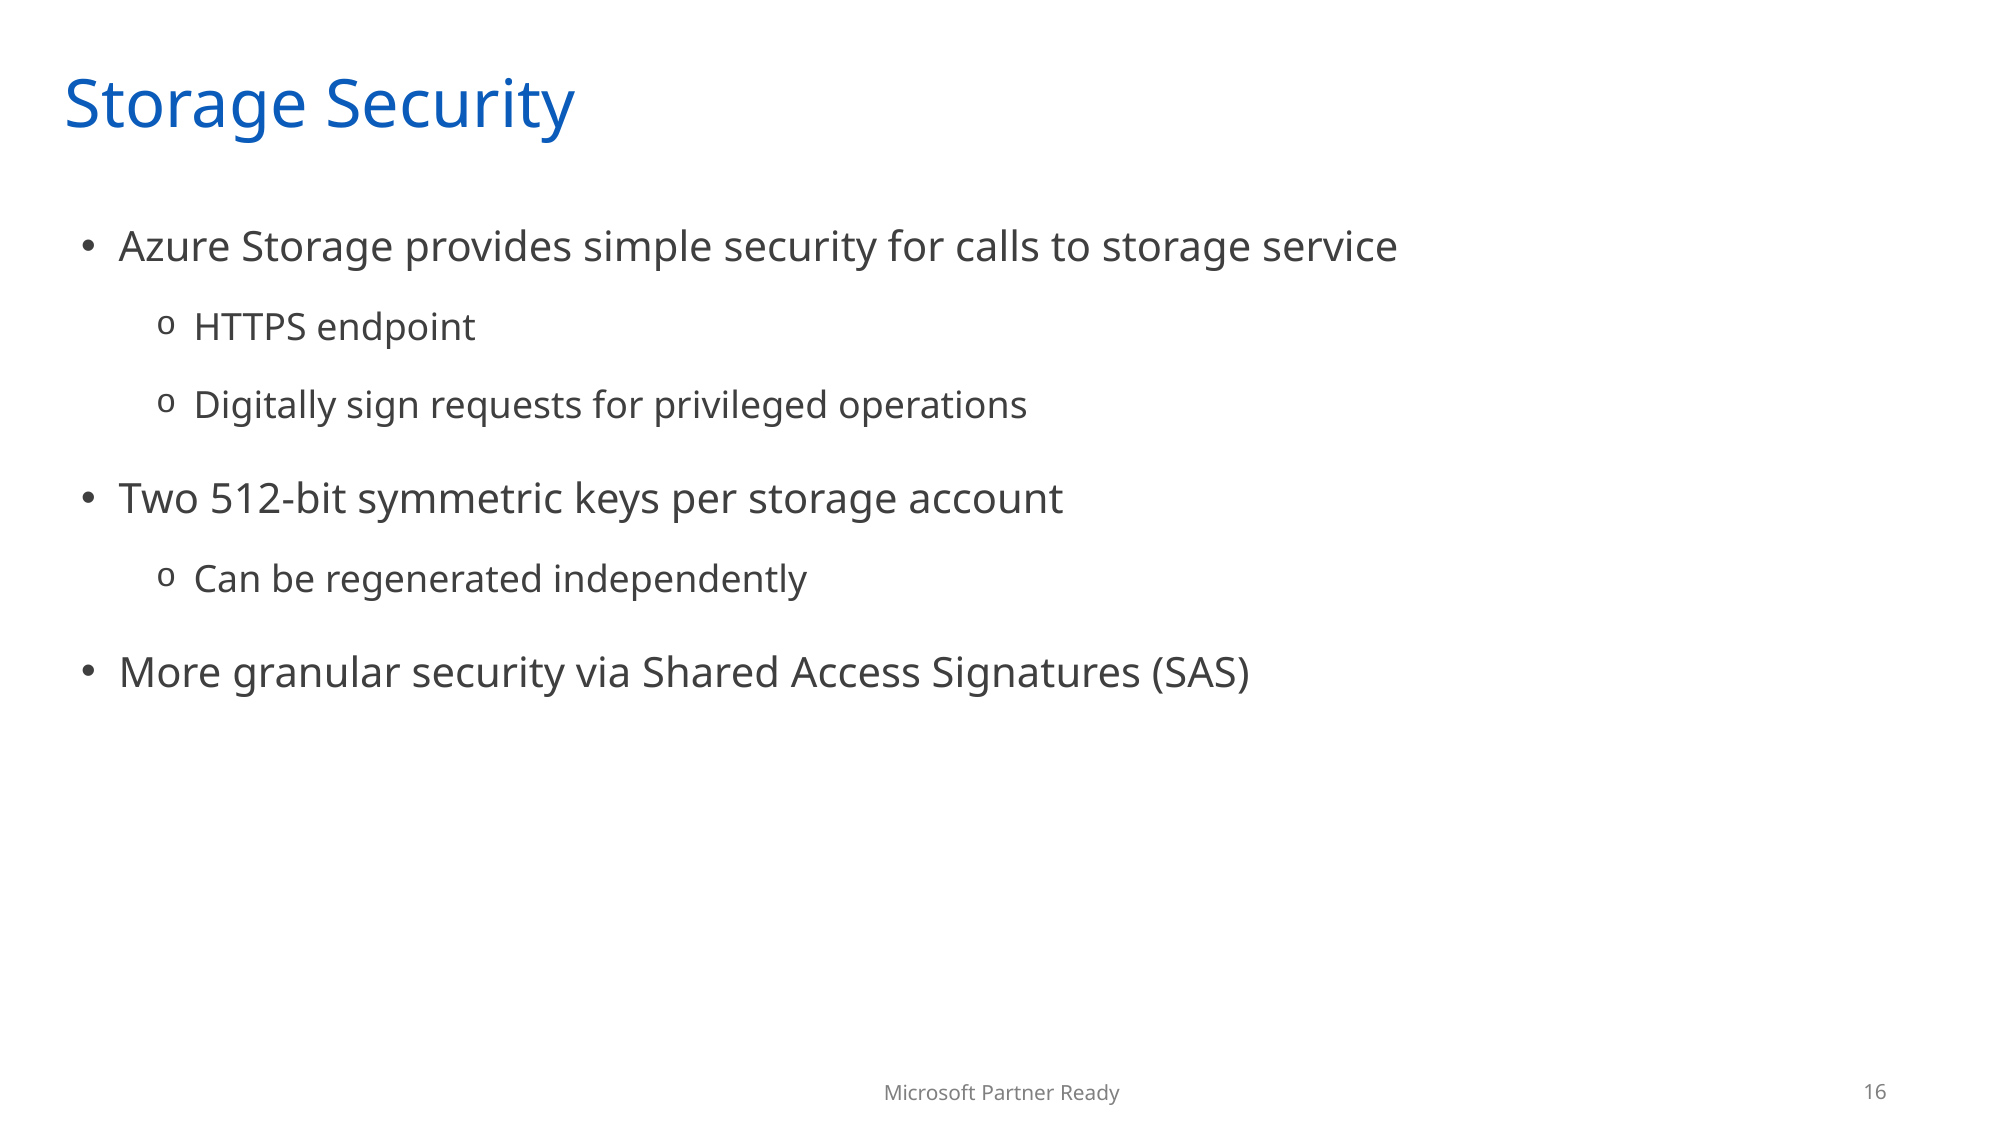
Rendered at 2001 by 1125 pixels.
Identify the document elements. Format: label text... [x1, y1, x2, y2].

title Storage Security [49, 49, 1899, 162]
slide_number 16 [1451, 1062, 1902, 1123]
list Azure Storage provides simple security for calls to storage service HTTPS endpoint Digitally sign requests for privileged operations Two 512-bit symmetric keys per storage account Can be regenerated independently More granular security via Shared Access Signatures (SAS) [66, 187, 1899, 1001]
